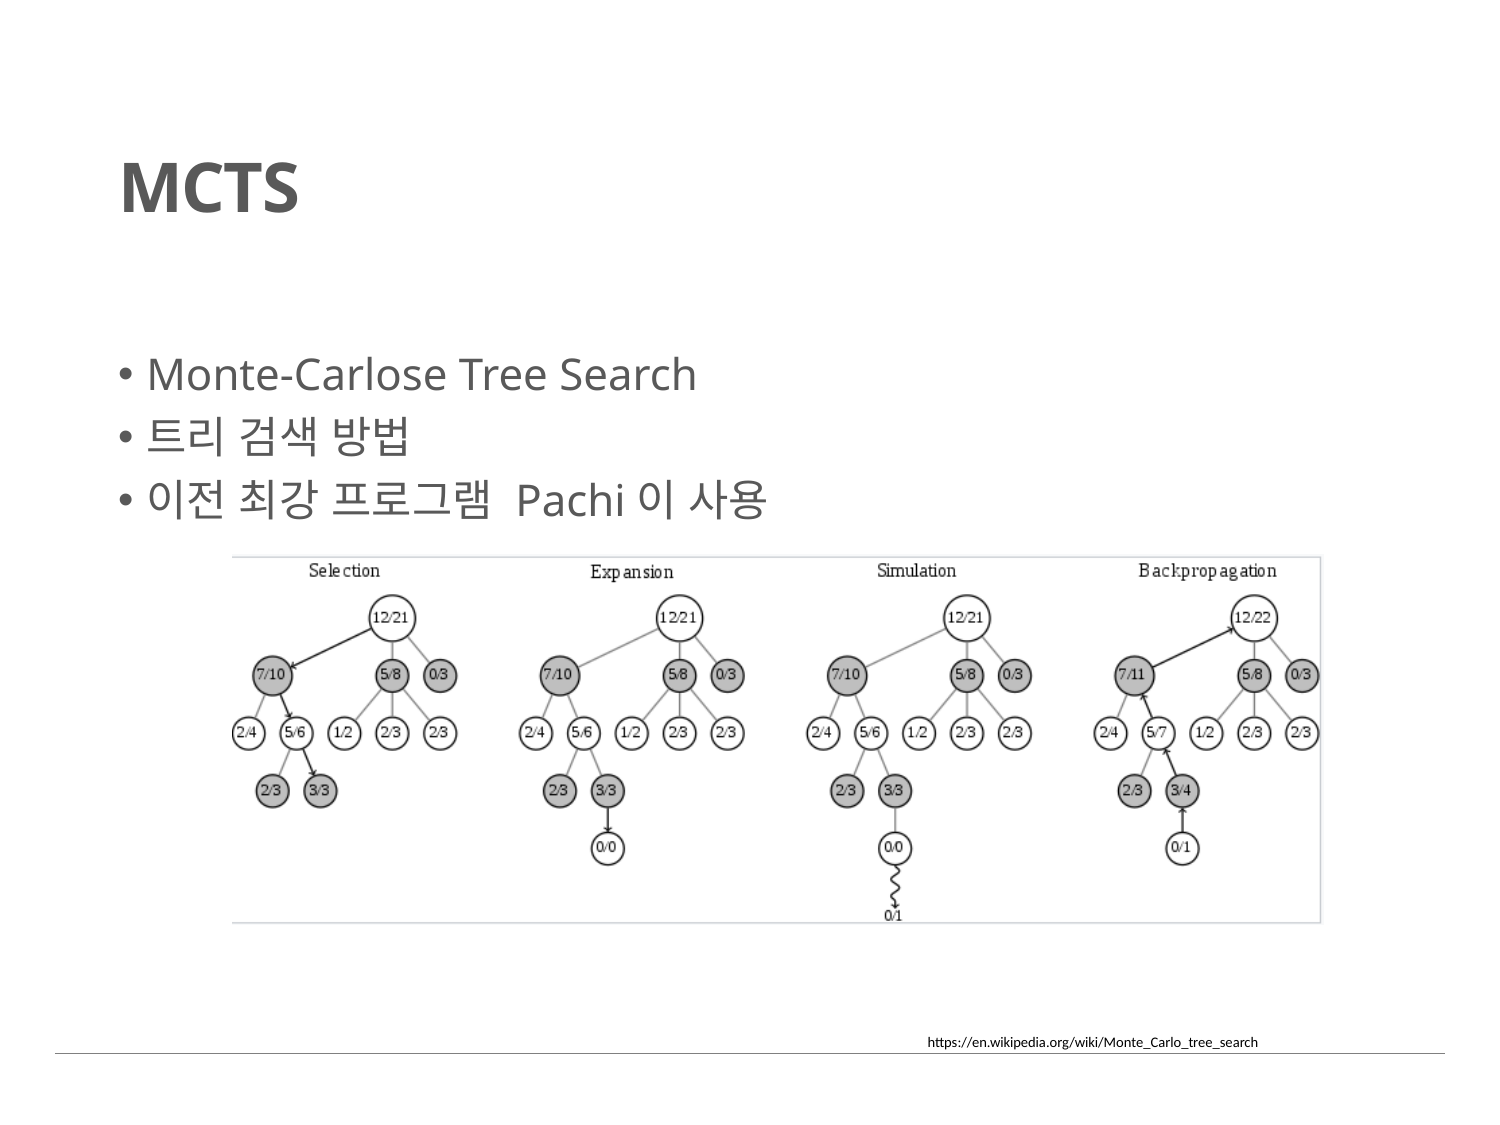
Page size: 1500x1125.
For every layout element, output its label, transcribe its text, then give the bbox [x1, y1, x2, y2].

picture [232, 554, 1324, 925]
text_box https://en.wikipedia.org/wiki/Monte_Carlo_tree_search [912, 1025, 1500, 1059]
list Monte-Carlose Tree Search 트리 검색 방법 이전 최강 프로그램 Pachi이 사용 [103, 345, 1397, 1059]
title MCTS [103, 137, 1397, 244]
